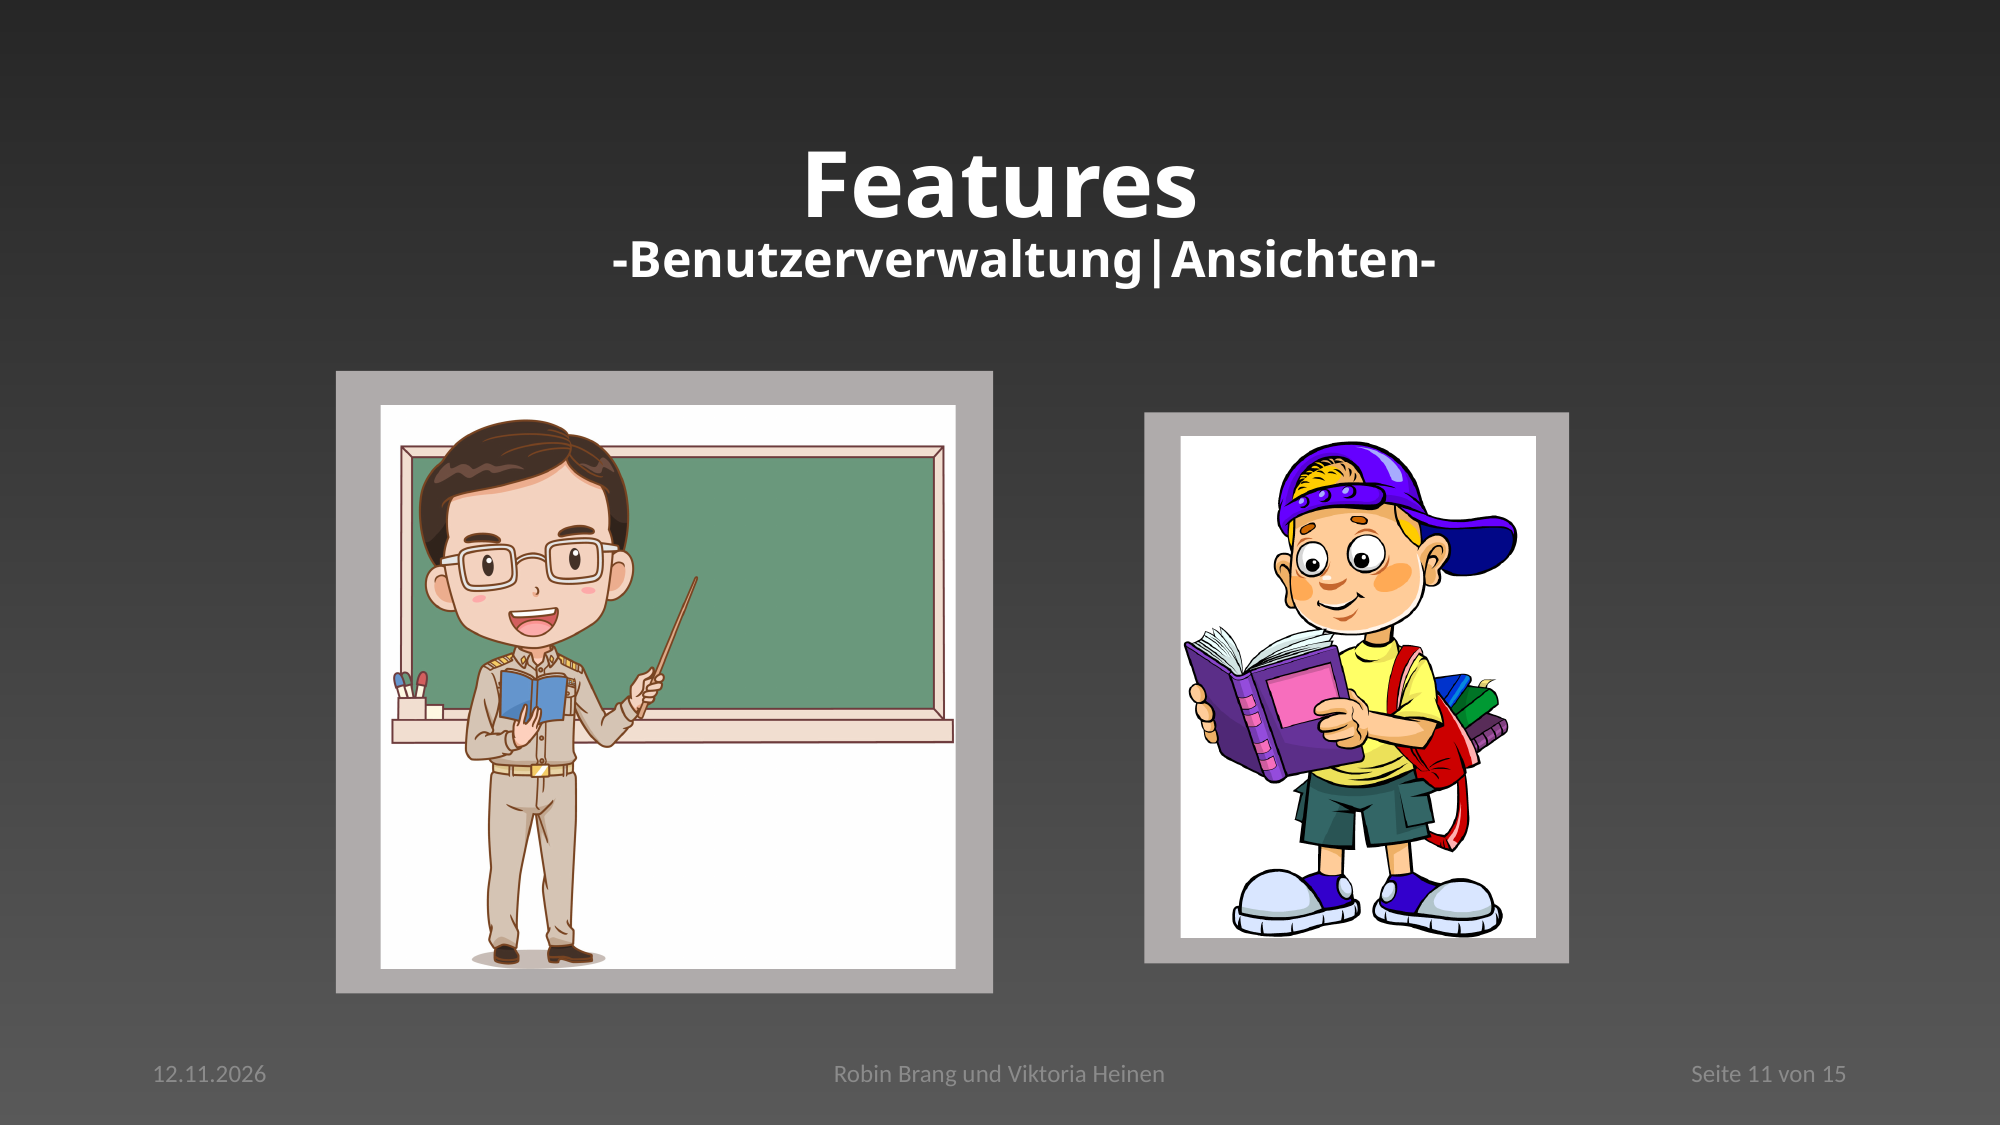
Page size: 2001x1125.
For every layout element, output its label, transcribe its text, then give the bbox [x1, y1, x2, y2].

slide_number Seite 11 von 15 [1412, 1042, 1863, 1103]
picture [380, 404, 956, 969]
text_box -Benutzerverwaltung|Ansichten- [162, 200, 1888, 322]
footer Robin Brang und Viktoria Heinen [662, 1042, 1338, 1103]
text_box [335, 370, 994, 995]
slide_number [137, 1042, 588, 1103]
title Features [137, 79, 1863, 297]
text_box [1143, 411, 1570, 964]
picture [1180, 436, 1536, 938]
